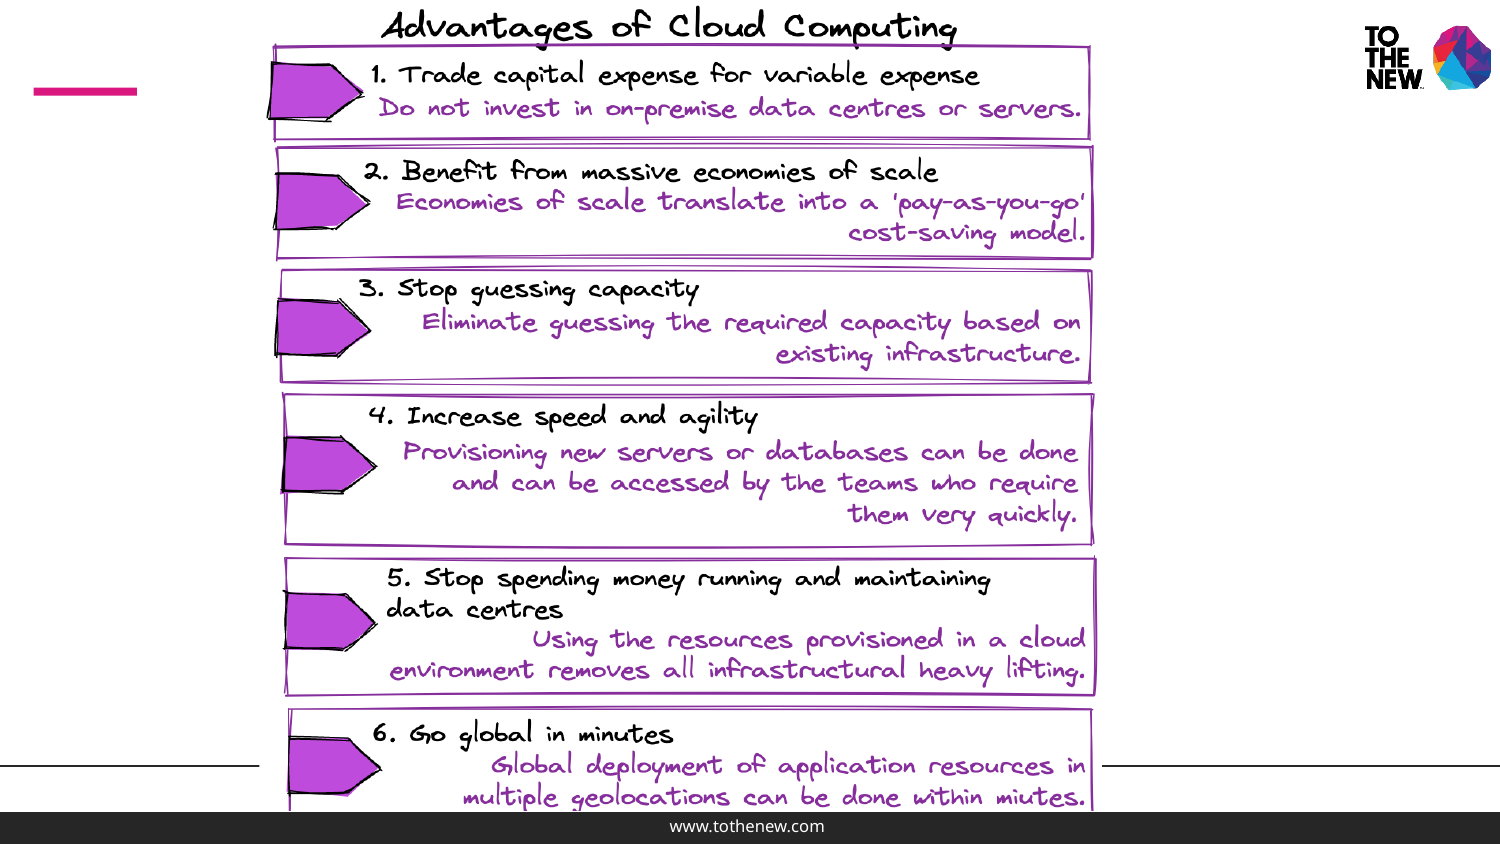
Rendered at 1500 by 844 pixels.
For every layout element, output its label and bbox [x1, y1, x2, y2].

picture [1350, 0, 1500, 116]
picture [259, 0, 1103, 812]
